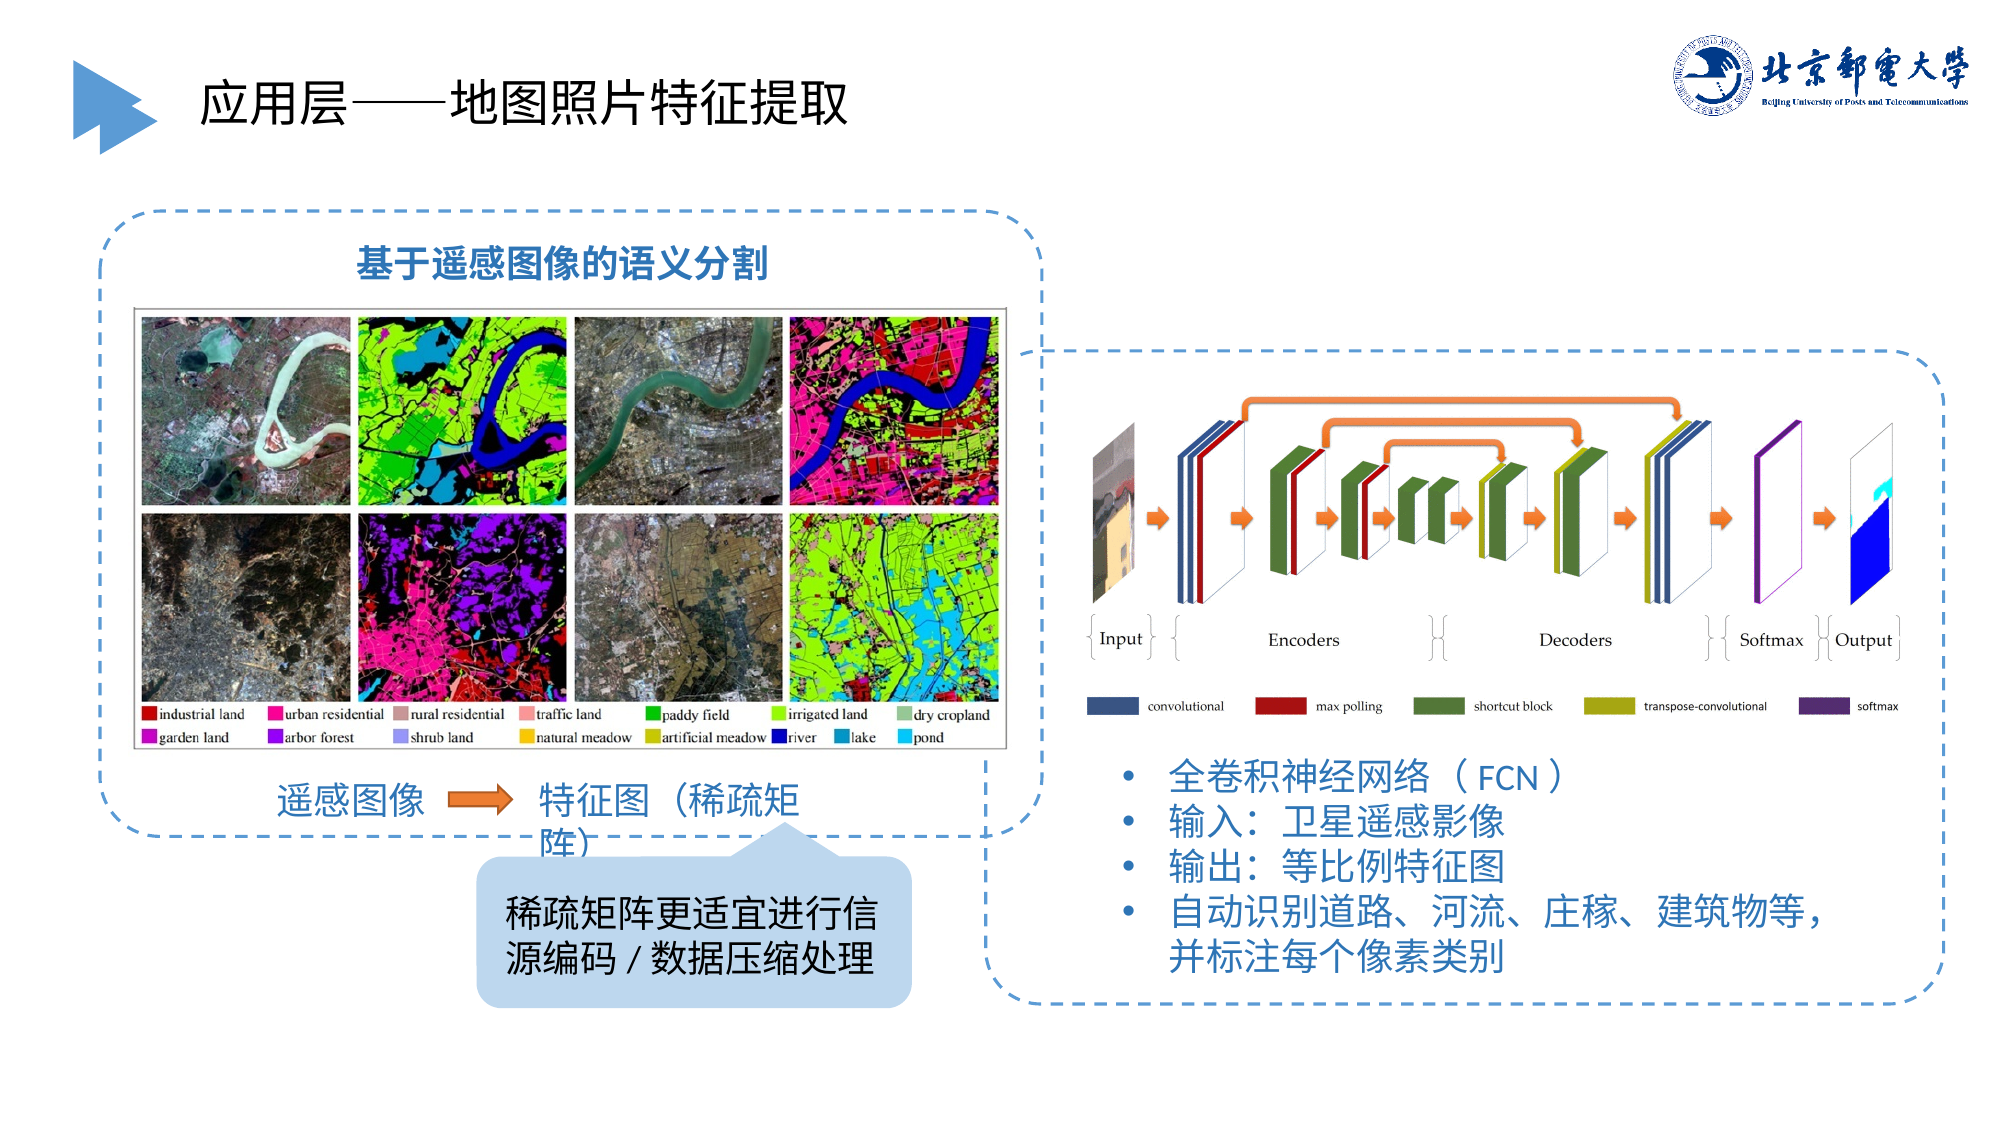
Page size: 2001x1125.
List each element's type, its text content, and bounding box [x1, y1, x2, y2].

text_box [984, 349, 1945, 1006]
text_box 稀疏矩阵更适宜进行信源编码/数据压缩处理 [490, 882, 898, 987]
text_box 基于遥感图像的语义分割 [341, 233, 890, 293]
text_box 应用层——地图照片特征提取 [184, 64, 865, 139]
picture [1082, 389, 1901, 719]
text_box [261, 769, 865, 830]
picture [1665, 28, 1977, 123]
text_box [73, 60, 158, 155]
text_box 全卷积神经网络（FCN） 输入：卫星遥感影像 输出：等比例特征图 自动识别道路、河流、庄稼、建筑物等，并标注每个像素类别 [1107, 745, 1822, 986]
picture [128, 306, 1014, 757]
text_box [475, 830, 913, 1009]
text_box [98, 210, 1044, 838]
